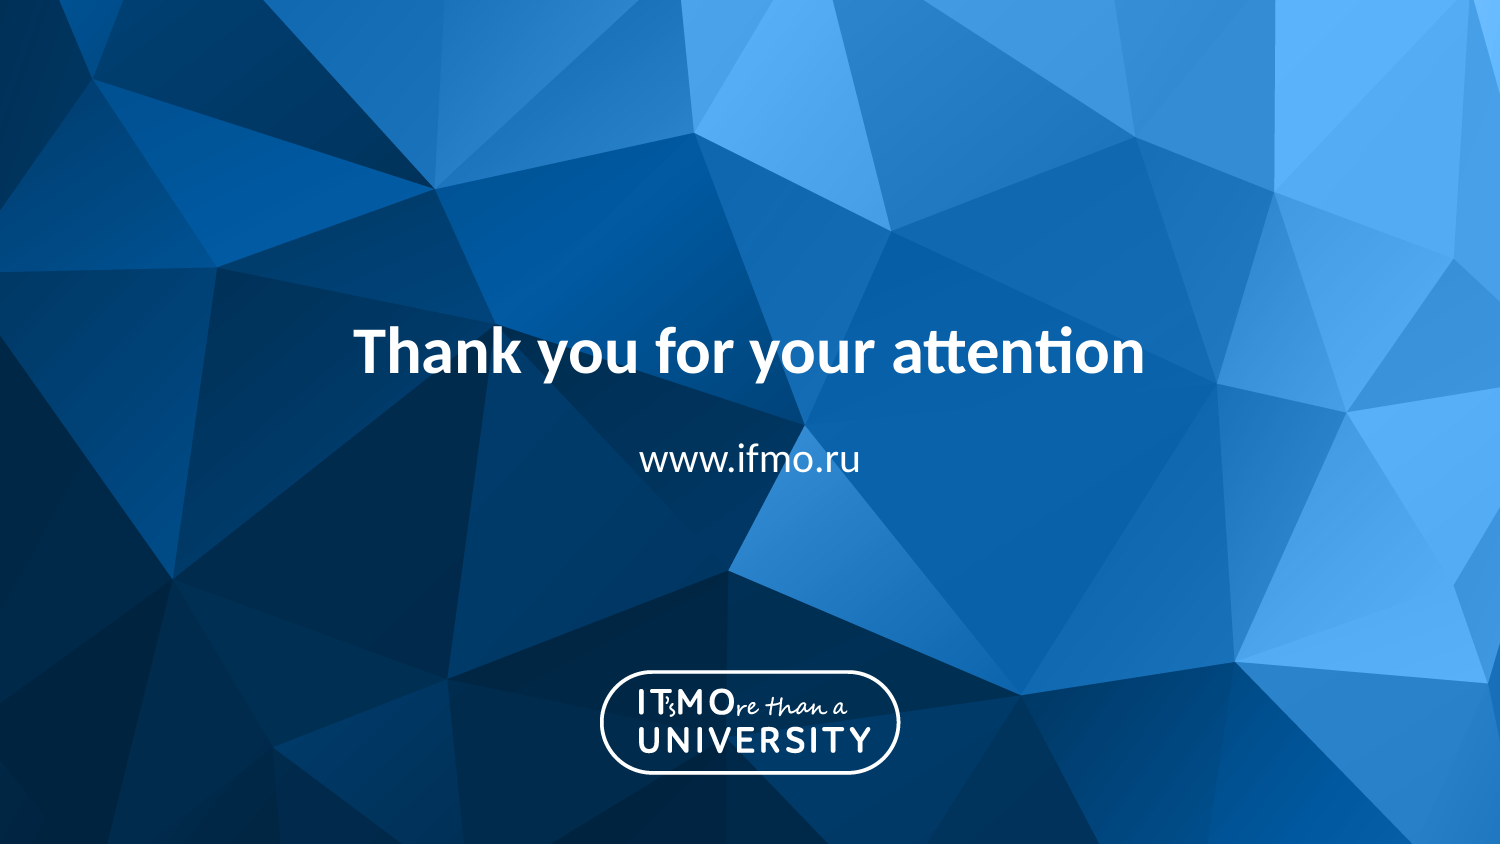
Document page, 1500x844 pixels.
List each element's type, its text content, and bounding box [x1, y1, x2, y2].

title Thank you for your attention [75, 295, 1425, 398]
list www.ifmo.ru [75, 423, 1425, 521]
picture [0, 0, 1500, 844]
